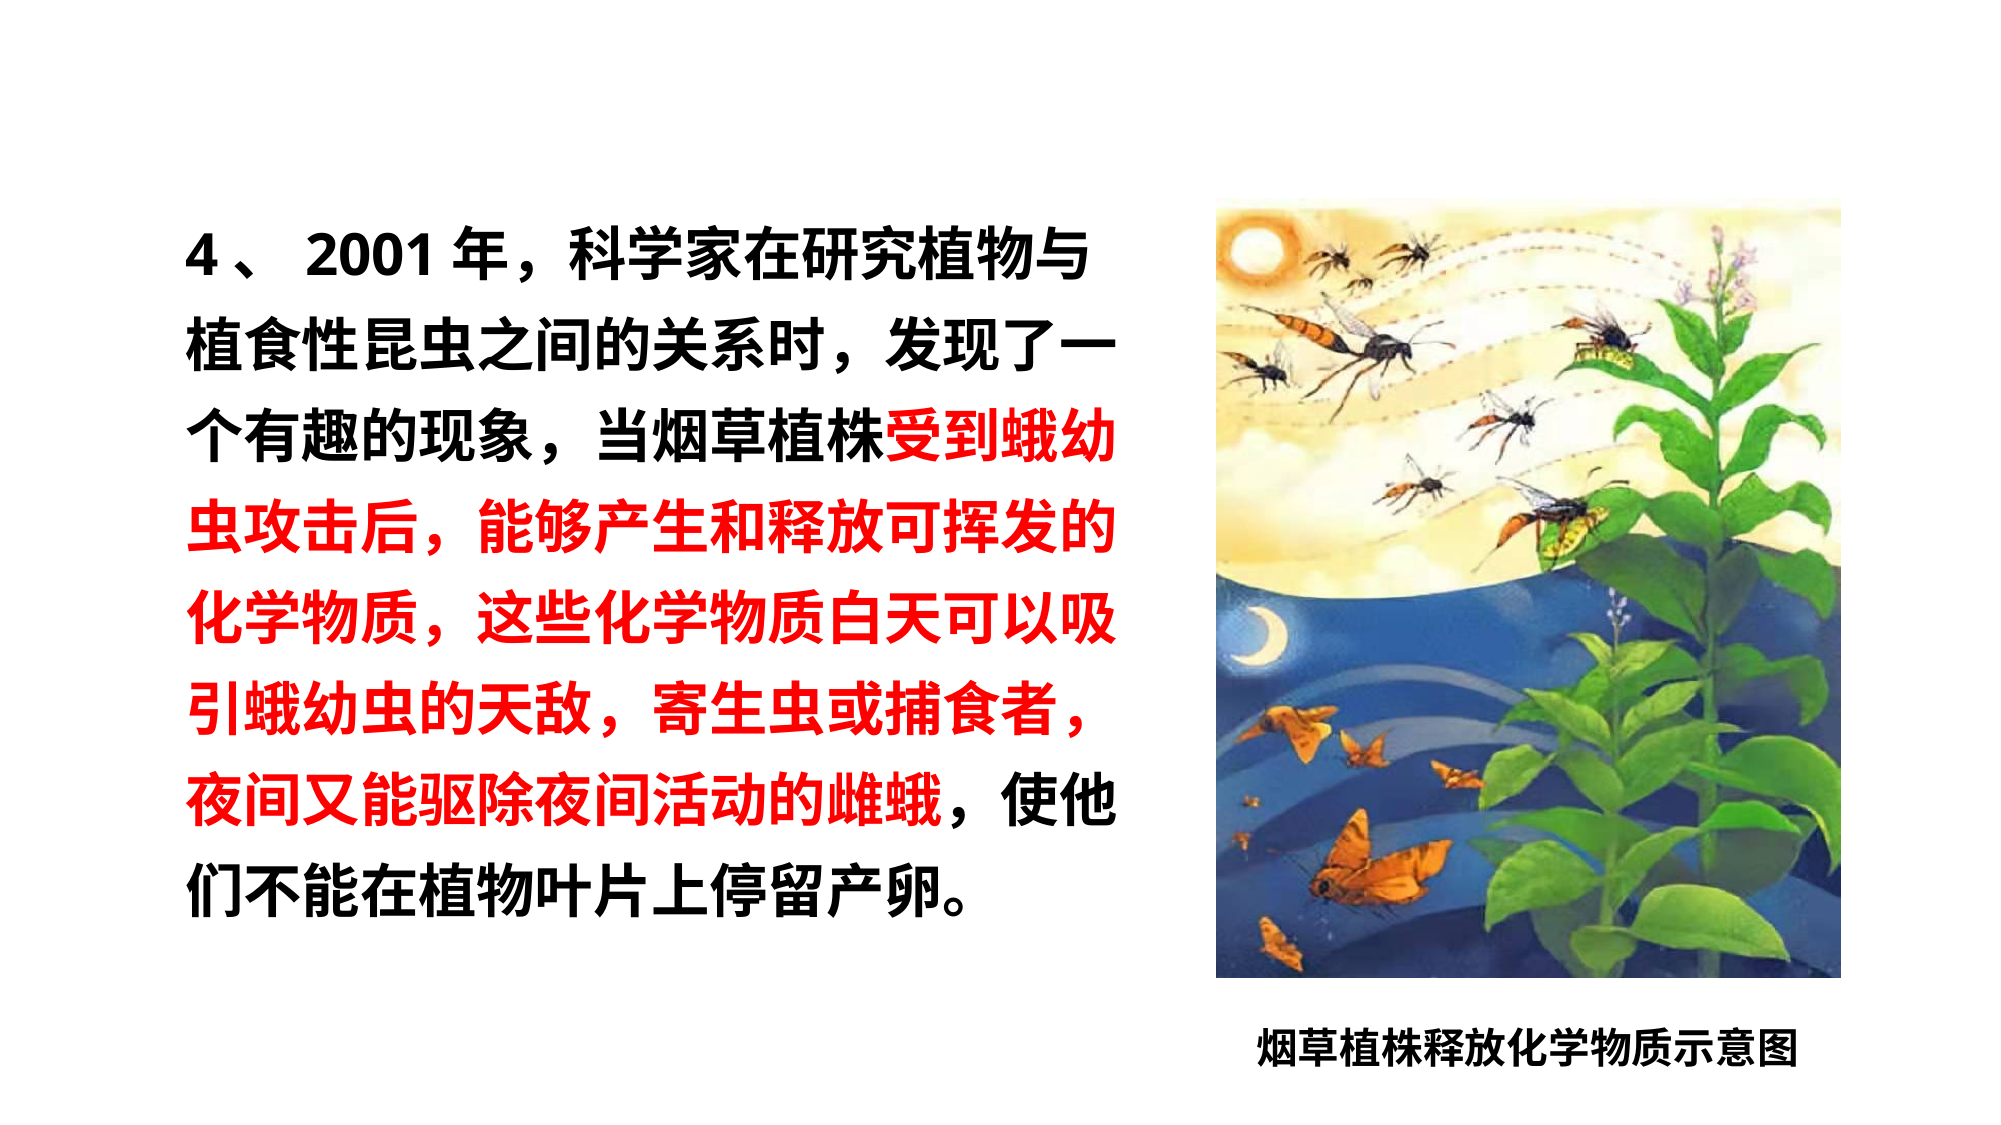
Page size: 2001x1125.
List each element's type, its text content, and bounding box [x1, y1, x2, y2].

text_box 烟草植株释放化学物质示意图 [1241, 1014, 1815, 1080]
picture [1216, 198, 1841, 978]
text_box 4、2001年，科学家在研究植物与植食性昆虫之间的关系时，发现了一个有趣的现象，当烟草植株受到蛾幼虫攻击后，能够产生和释放可挥发的化学物质，这些化学物质白天可以吸引蛾幼虫的天敌，寄生虫或捕食者，夜间又能驱除夜间活动的雌蛾，使他们不能在植物叶片上停留产卵。 [170, 188, 1149, 988]
